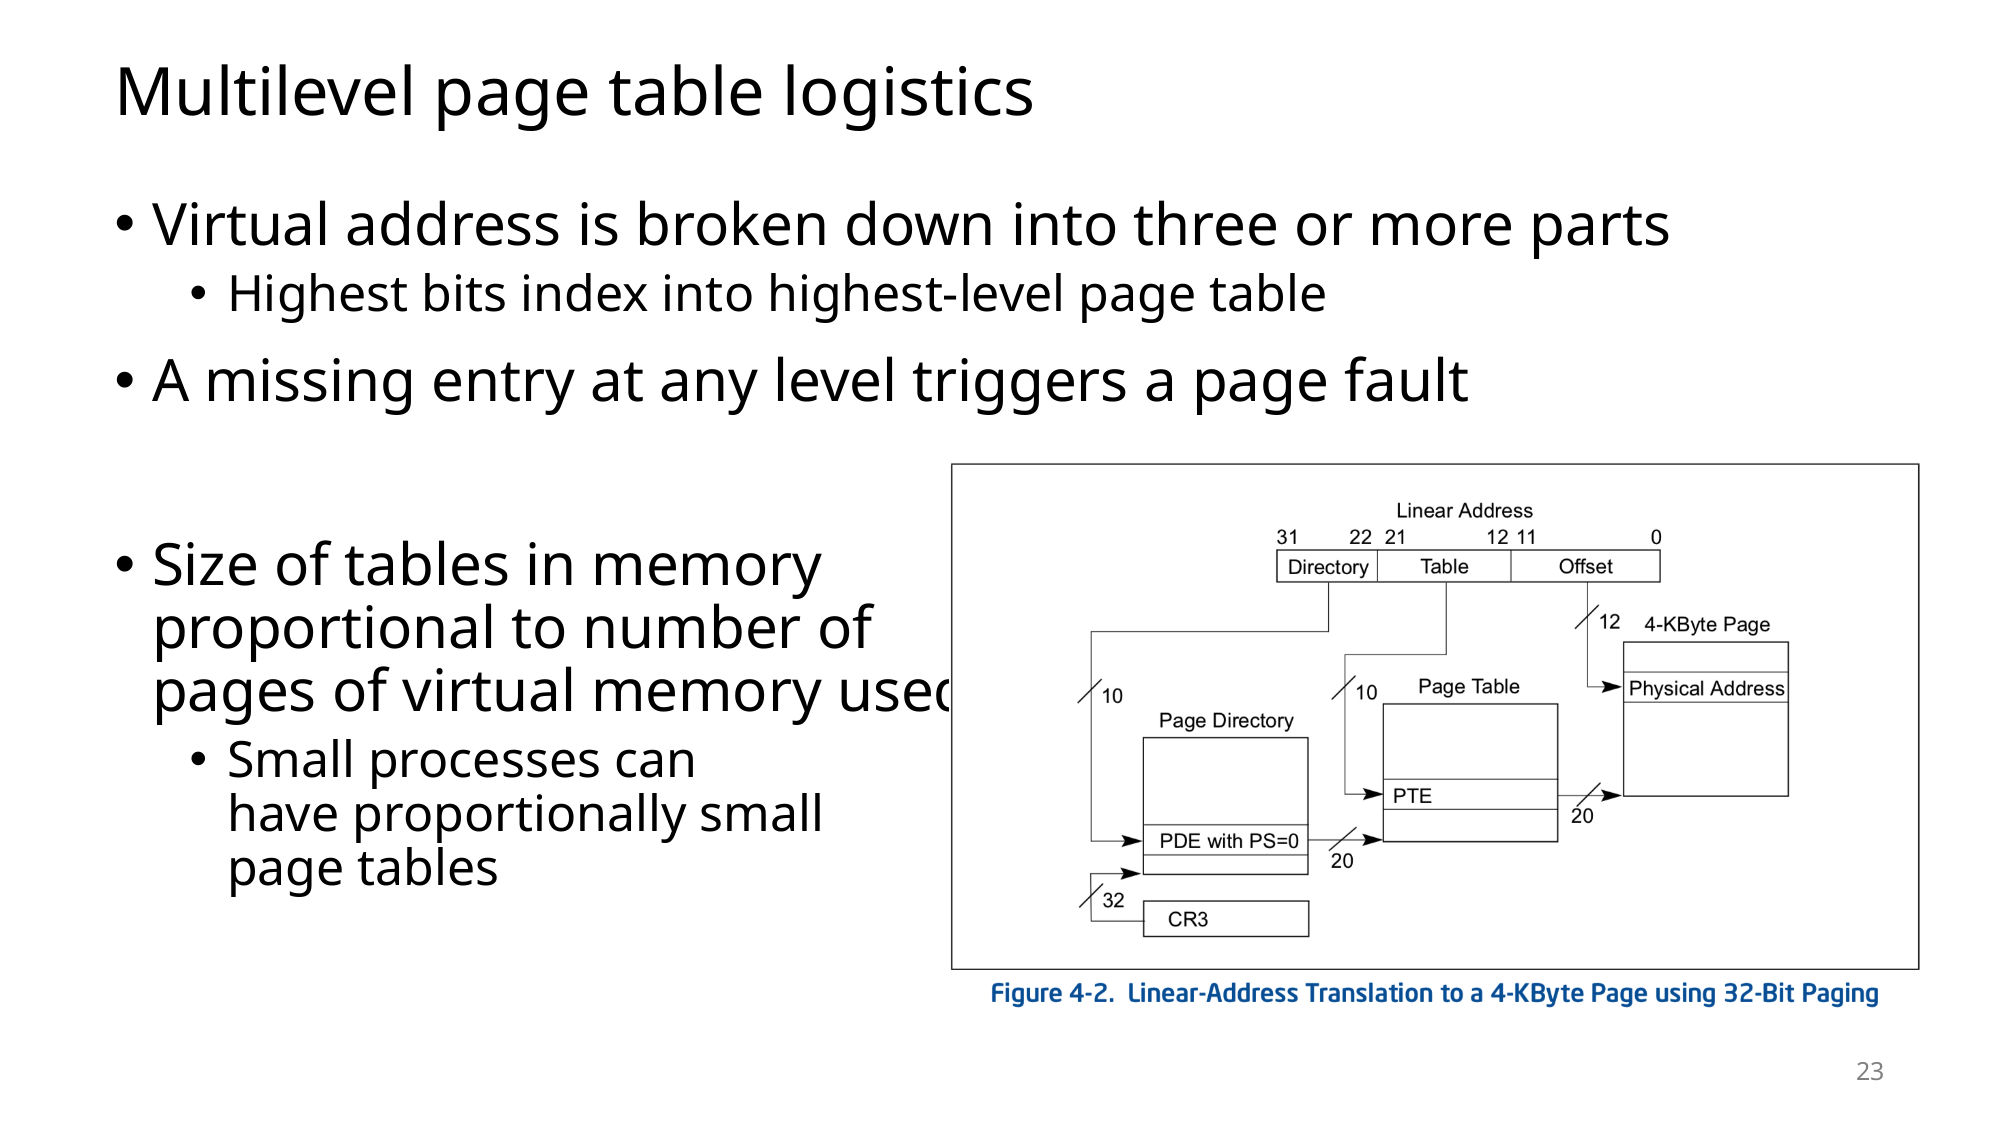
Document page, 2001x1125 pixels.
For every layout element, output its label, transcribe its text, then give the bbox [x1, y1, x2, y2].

title Multilevel page table logistics [99, 37, 1900, 150]
picture [949, 461, 1922, 1013]
slide_number 23 [1749, 1042, 1900, 1103]
list Virtual address is broken down into three or more parts Highest bits index into highest-level page table A missing entry at any level triggers a page fault Size of tables in memory proportional to number of pages of virtual memory used Small processes can have proportionally small page tables [99, 187, 1900, 1013]
